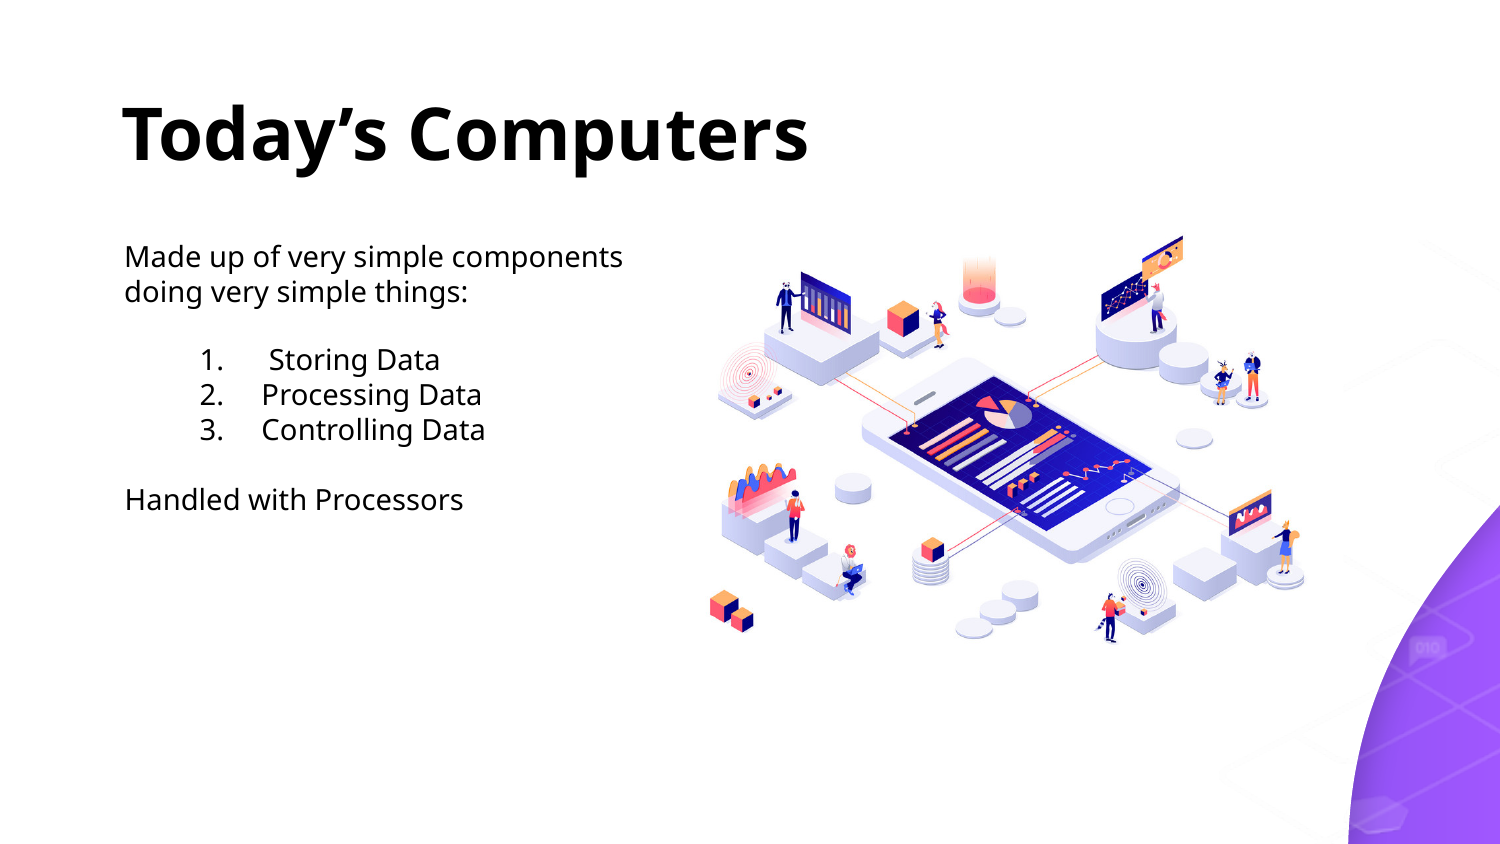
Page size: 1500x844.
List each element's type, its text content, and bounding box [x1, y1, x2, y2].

title Today’s Computers [106, 72, 1371, 167]
list Made up of very simple components doing very simple things: 1. Storing Data 2. Processing Data 3. Controlling Data Handled with Processors [86, 222, 1122, 751]
picture [624, 205, 1500, 844]
